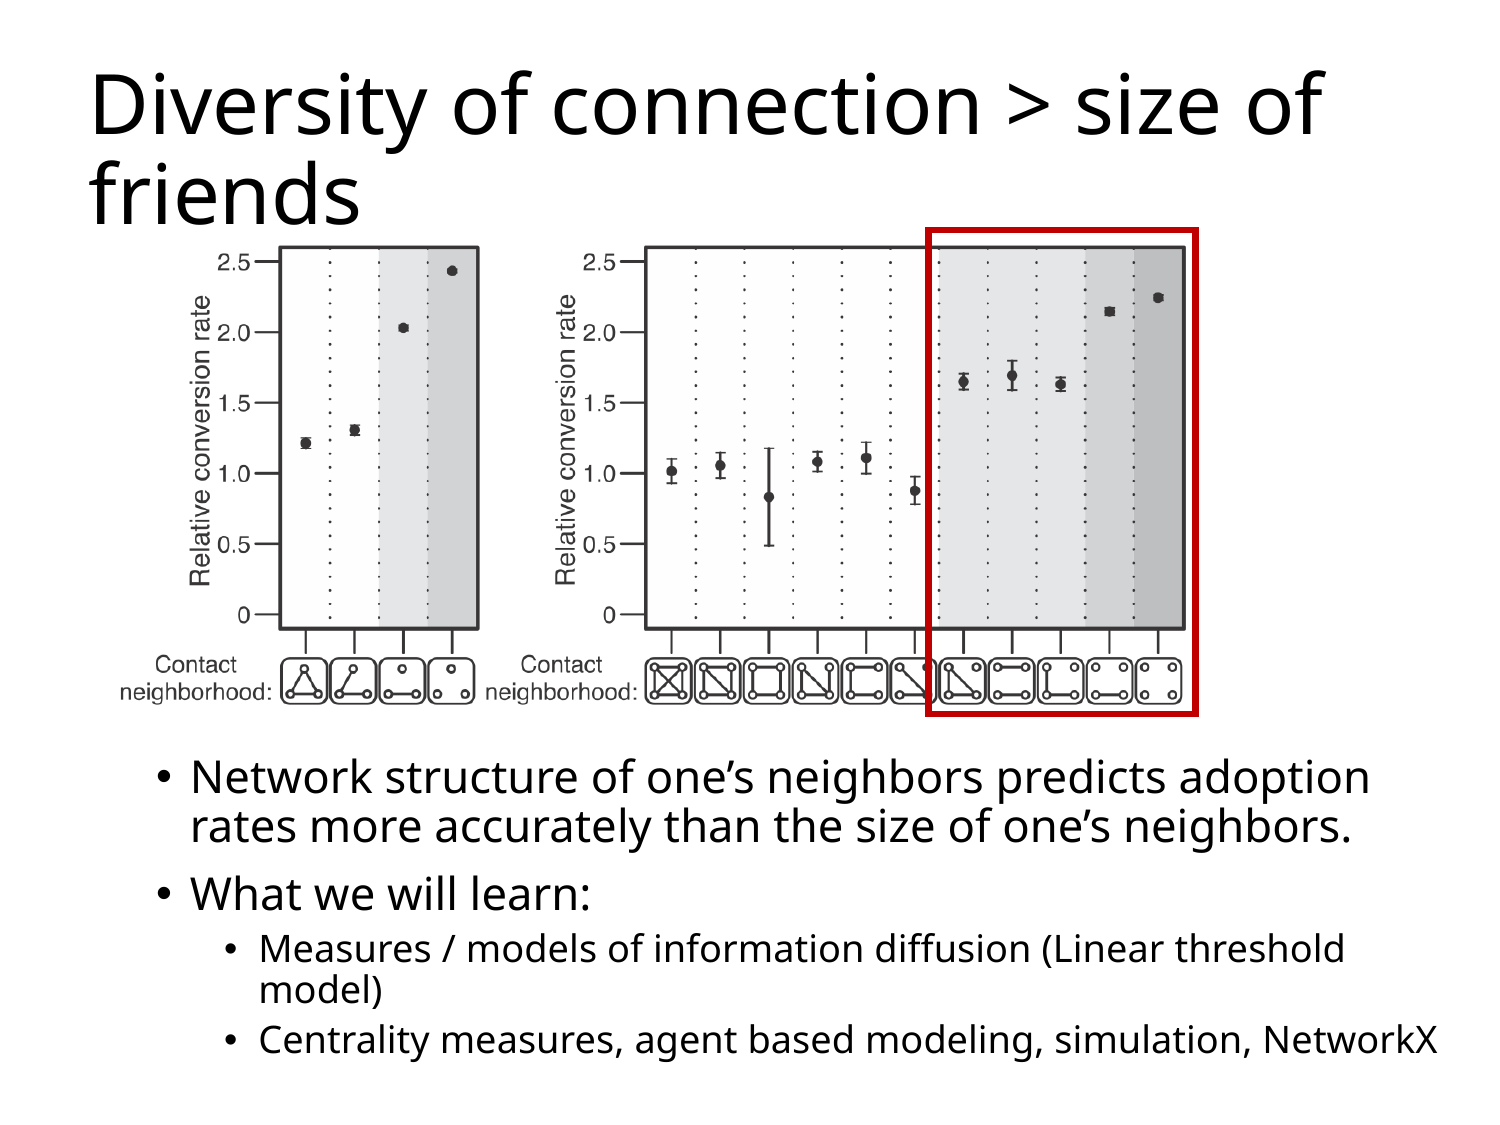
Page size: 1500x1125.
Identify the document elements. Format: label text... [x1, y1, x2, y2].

title Diversity of connection > size of friends [73, 43, 1466, 262]
text_box [927, 229, 1196, 715]
picture [112, 237, 1193, 715]
list Network structure of one’s neighbors predicts adoption rates more accurately than the size of one’s neighbors. What we will learn: Measures / models of information diffusion (Linear threshold model) Centrality measures, agent based modeling, simulation, NetworkX [140, 746, 1466, 1082]
